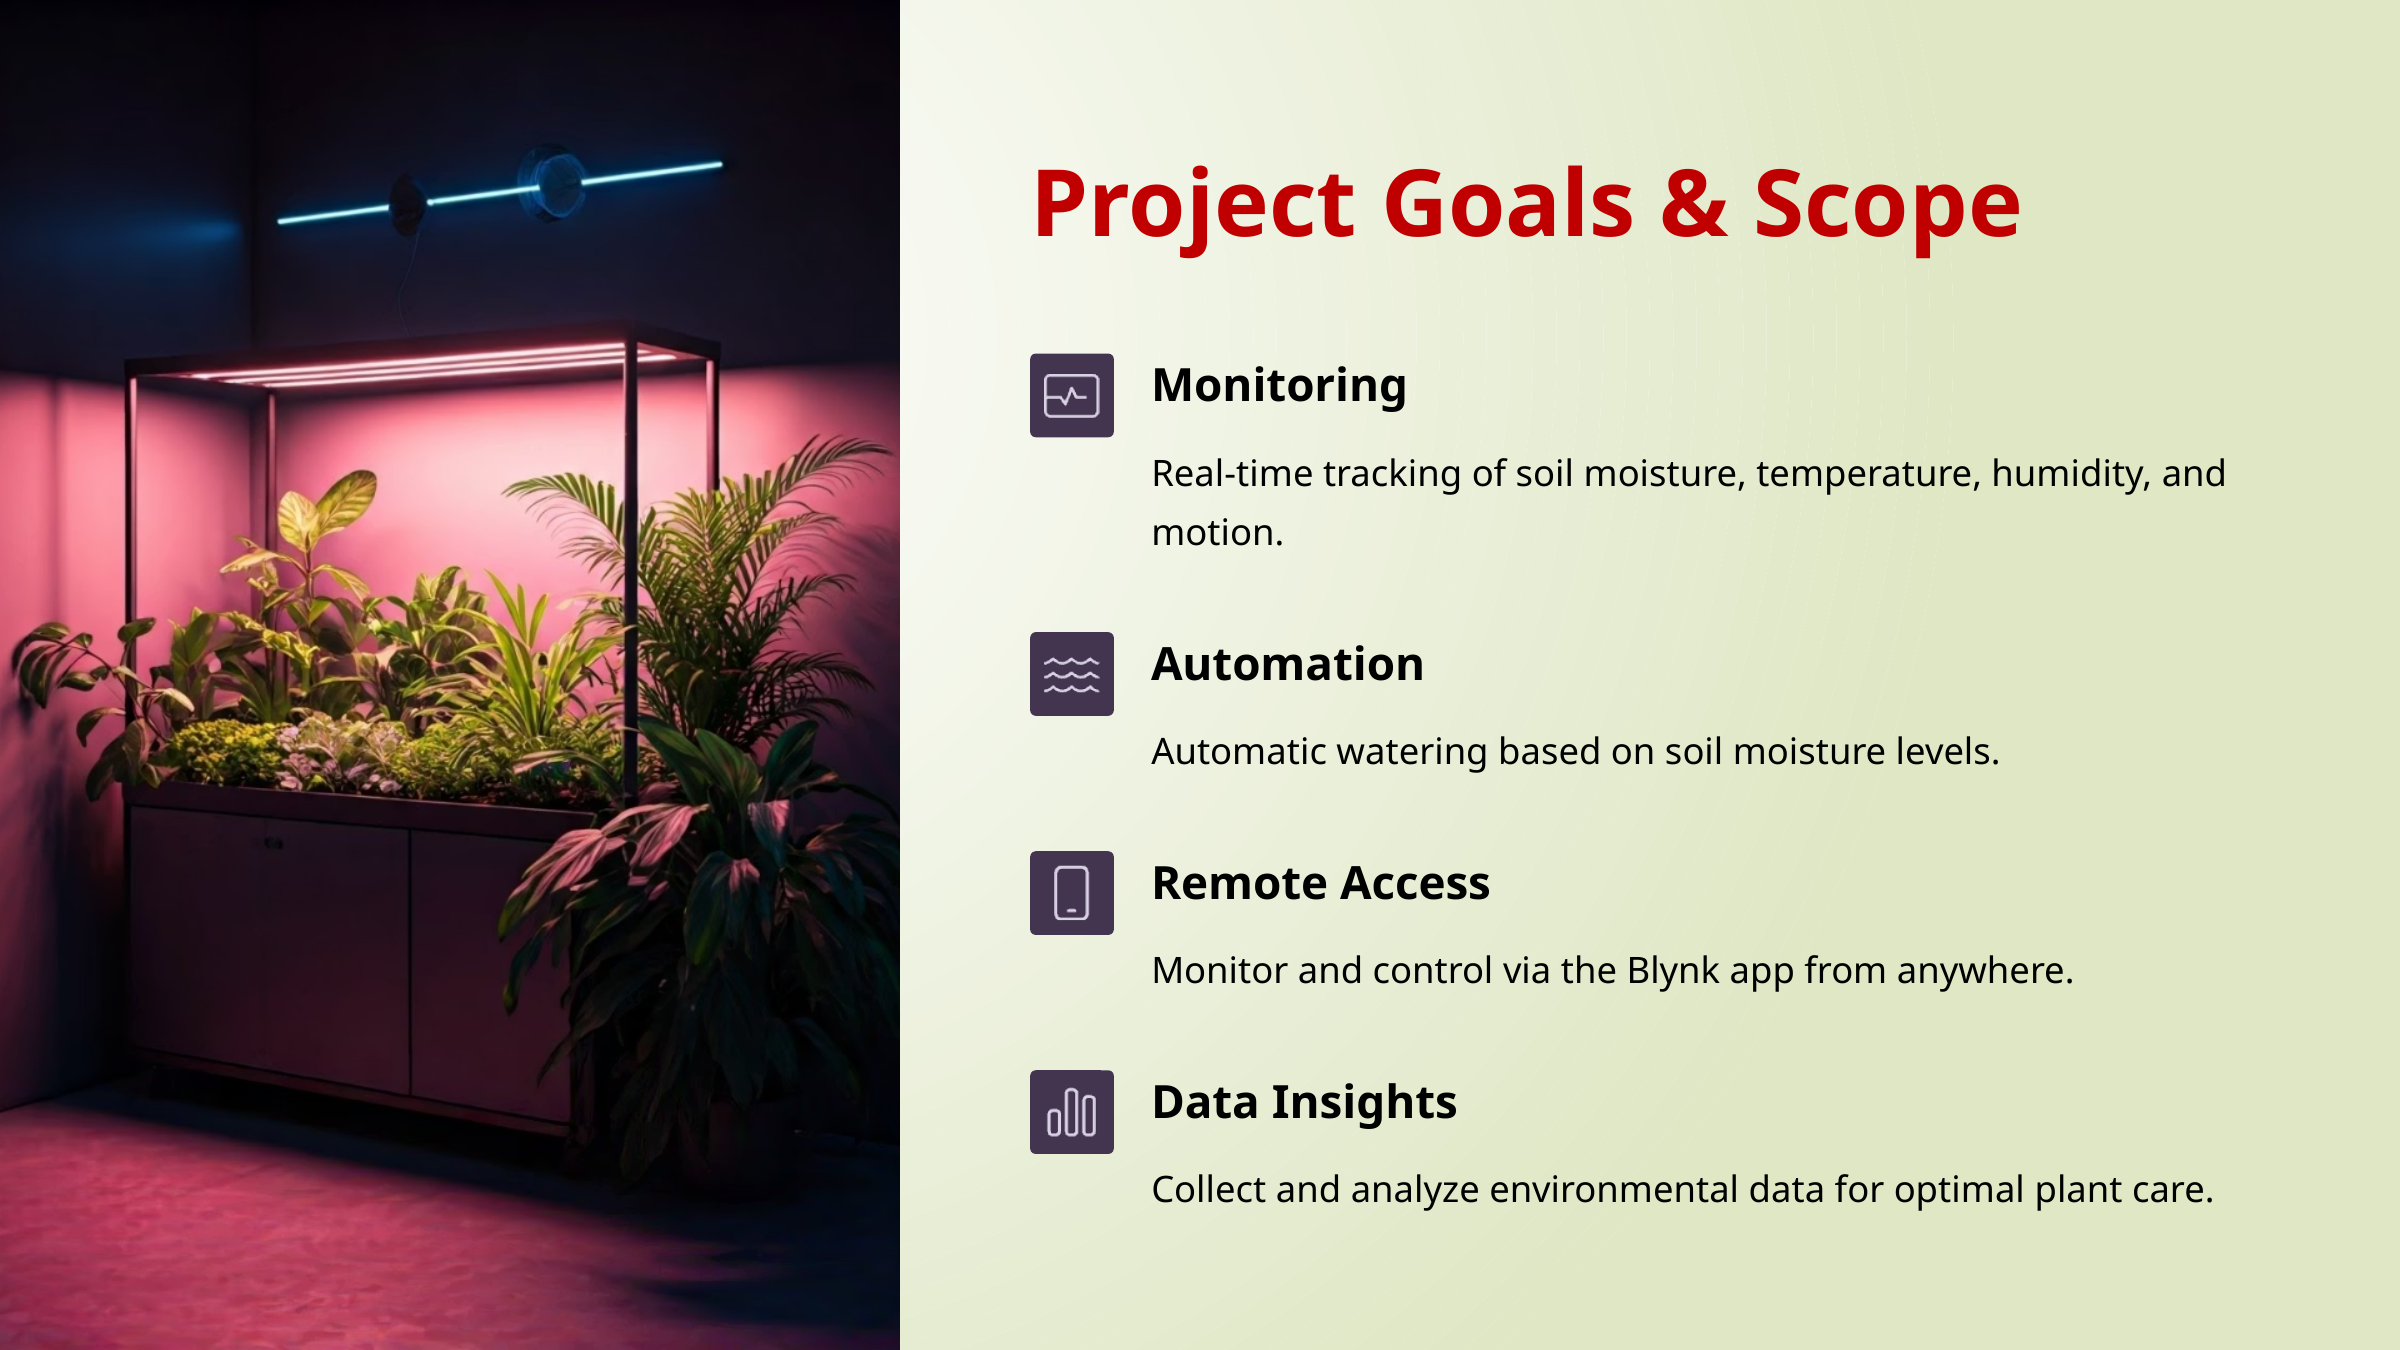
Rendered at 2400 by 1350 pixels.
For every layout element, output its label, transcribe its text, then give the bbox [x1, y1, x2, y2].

text_box [1030, 353, 1114, 438]
text_box Real-time tracking of soil moisture, temperature, humidity, and motion. [1151, 433, 2270, 553]
text_box [1030, 851, 1114, 935]
text_box Data Insights [1151, 1070, 1617, 1129]
text_box Automatic watering based on soil moisture levels. [1151, 712, 2270, 773]
picture [1043, 360, 1101, 431]
text_box Remote Access [1151, 851, 1617, 910]
text_box Monitor and control via the Blynk app from anywhere. [1151, 931, 2270, 992]
picture [0, 0, 901, 1350]
text_box [1030, 1070, 1114, 1154]
text_box [1030, 632, 1114, 716]
picture [1043, 638, 1101, 710]
picture [1043, 857, 1101, 929]
text_box Project Goals & Scope [1030, 139, 2007, 256]
text_box Monitoring [1151, 353, 1617, 412]
text_box Automation [1151, 632, 1617, 691]
picture [1043, 1077, 1101, 1148]
text_box Collect and analyze environmental data for optimal plant care. [1151, 1150, 2270, 1211]
